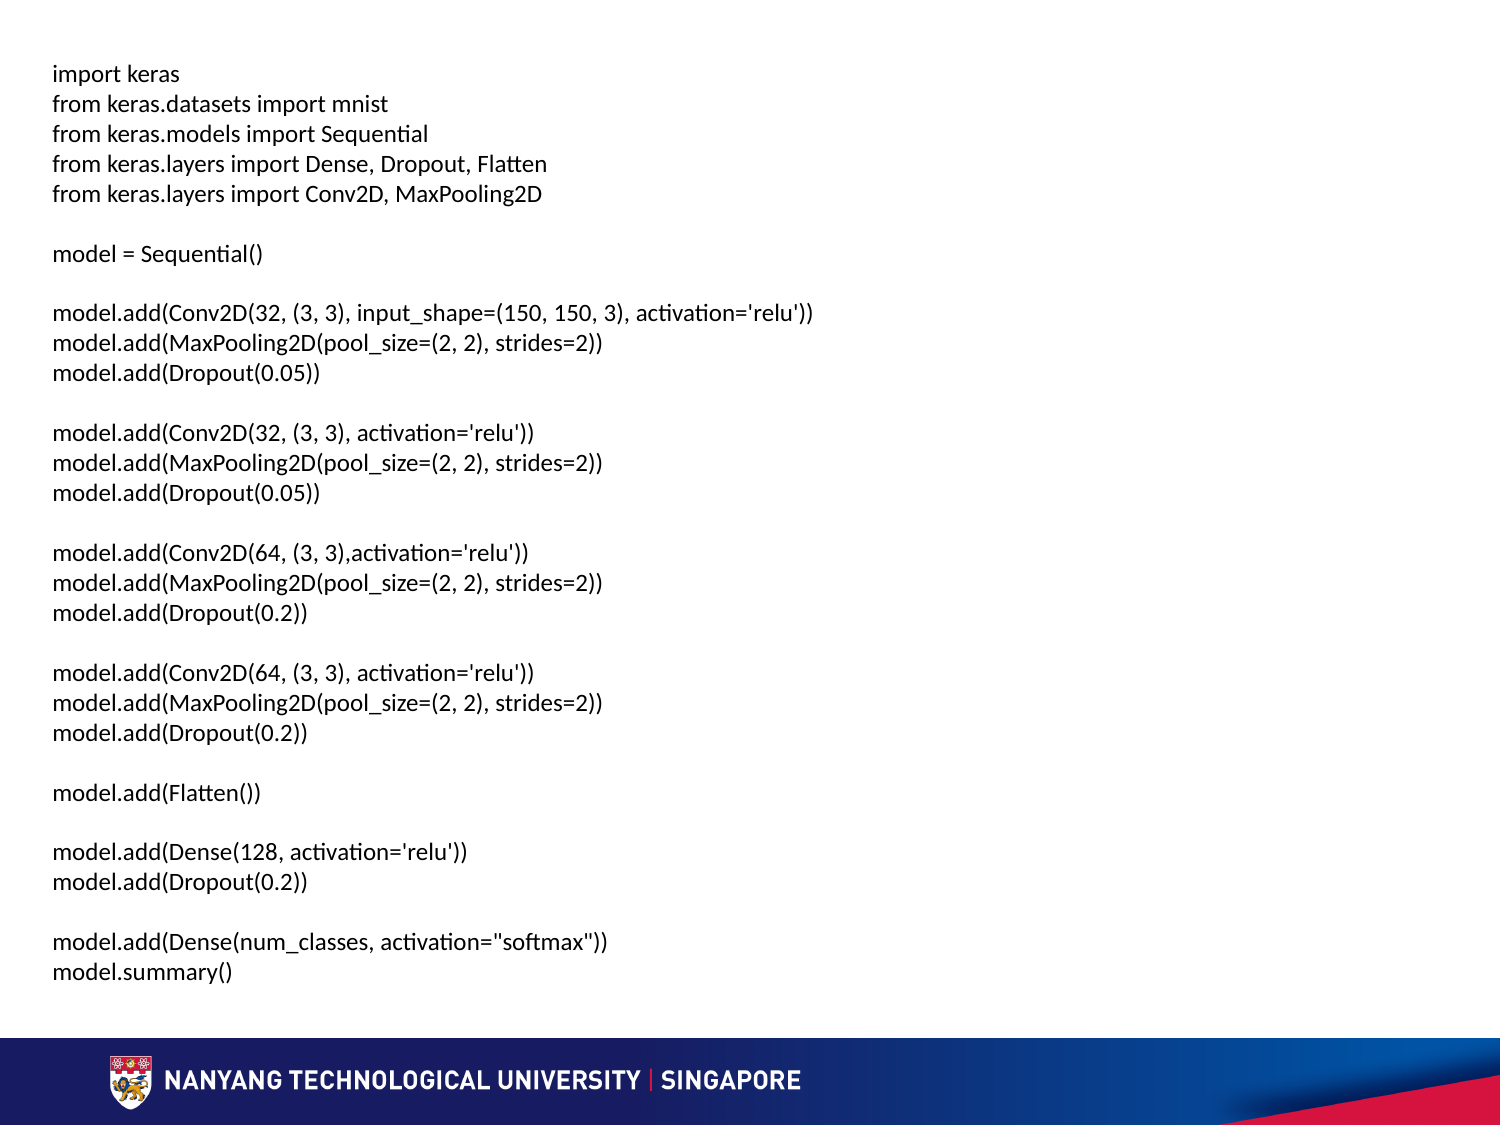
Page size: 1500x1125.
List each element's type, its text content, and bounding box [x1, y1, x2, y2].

picture [0, 1038, 1500, 1125]
text_box import keras from keras.datasets import mnist from keras.models import Sequential from keras.layers import Dense, Dropout, Flatten from keras.layers import Conv2D, MaxPooling2D model = Sequential() model.add(Conv2D(32, (3, 3), input_shape=(150, 150, 3), activation='relu')) model.add(MaxPooling2D(pool_size=(2, 2), strides=2)) model.add(Dropout(0.05)) model.add(Conv2D(32, (3, 3), activation='relu')) model.add(MaxPooling2D(pool_size=(2, 2), strides=2)) model.add(Dropout(0.05)) model.add(Conv2D(64, (3, 3),activation='relu')) model.add(MaxPooling2D(pool_size=(2, 2), strides=2)) model.add(Dropout(0.2)) model.add(Conv2D(64, (3, 3), activation='relu')) model.add(MaxPooling2D(pool_size=(2, 2), strides=2)) model.add(Dropout(0.2)) model.add(Flatten()) model.add(Dense(128, activation='relu')) model.add(Dropout(0.2)) model.add(Dense(num_classes, activation="softmax")) model.summary() [37, 50, 1413, 993]
